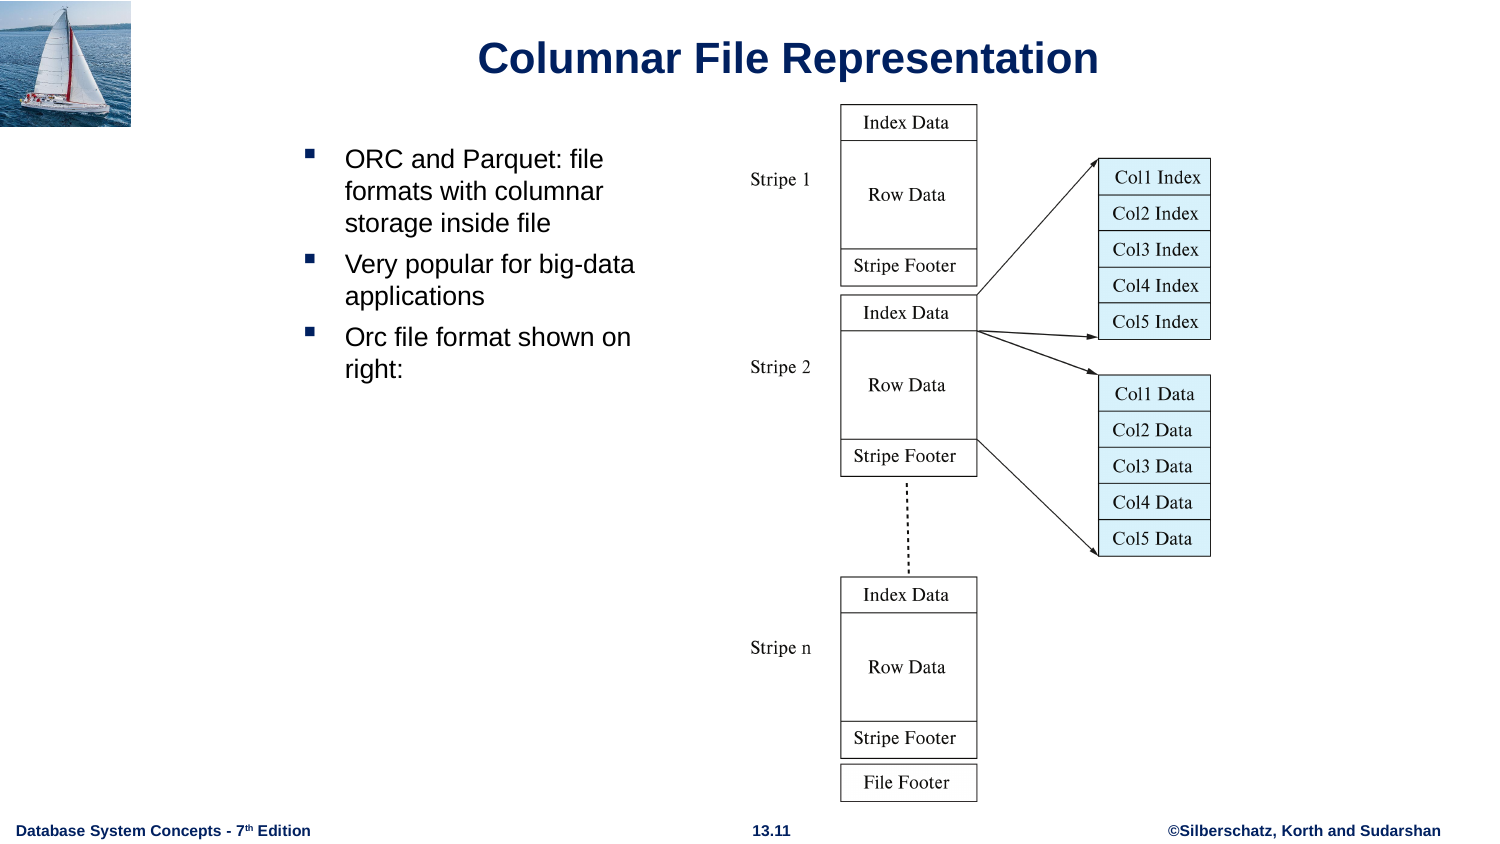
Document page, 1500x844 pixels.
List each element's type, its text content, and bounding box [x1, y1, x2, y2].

picture [0, 1, 131, 127]
list ORC and Parquet: file formats with columnar storage inside file Very popular for big-data applications Orc file format shown on right: [287, 134, 678, 738]
title Columnar File Representation [125, 14, 1452, 90]
picture [749, 104, 1211, 802]
